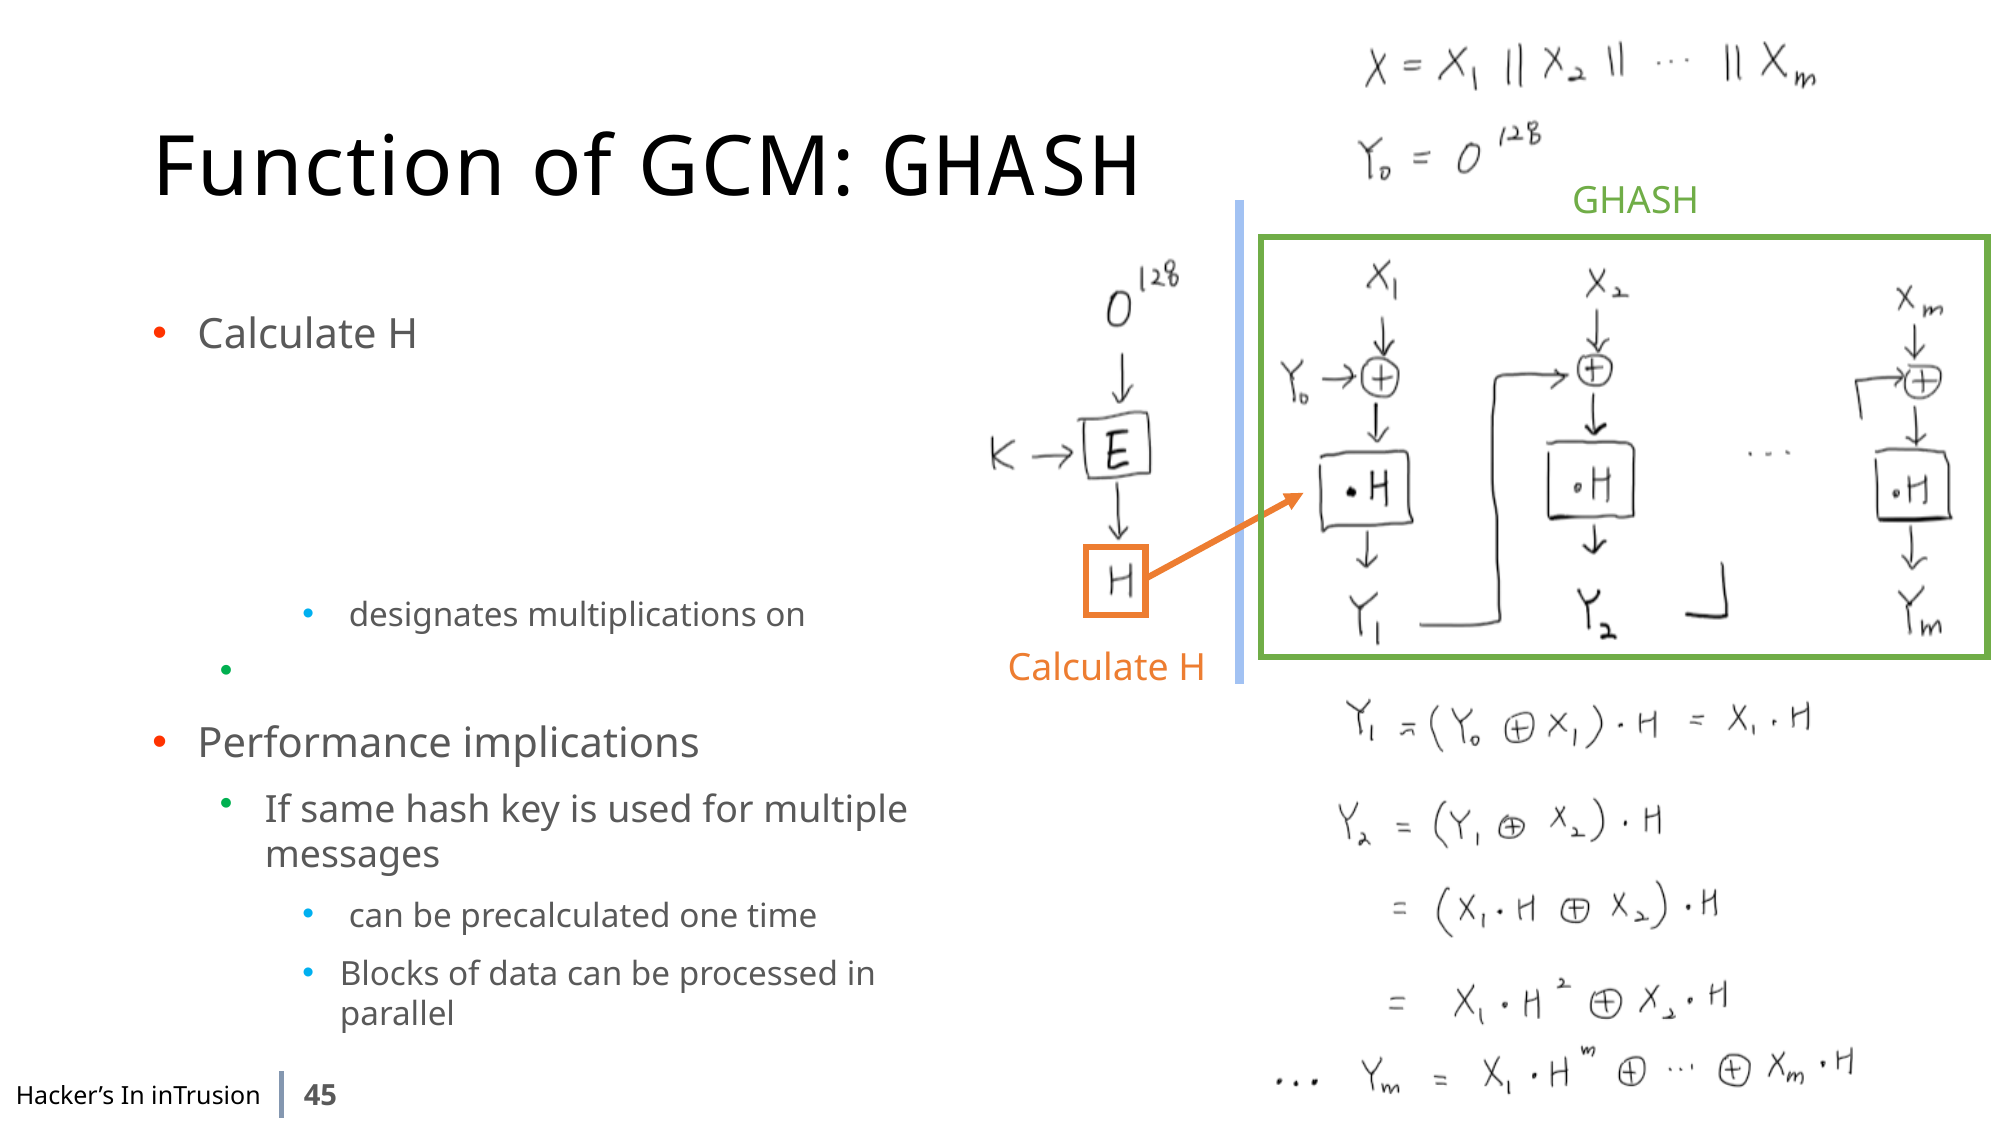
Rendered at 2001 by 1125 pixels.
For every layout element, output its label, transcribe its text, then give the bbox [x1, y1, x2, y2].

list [1240, 246, 1988, 657]
title Function of GCM: GHASH [137, 59, 1863, 278]
text_box Calculate H [975, 635, 1240, 695]
picture [1252, 676, 1893, 1107]
picture [1339, 30, 1988, 191]
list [987, 246, 1239, 657]
text_box [1260, 236, 1988, 246]
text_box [1145, 492, 1304, 579]
text_box GHASH [1516, 191, 1755, 229]
